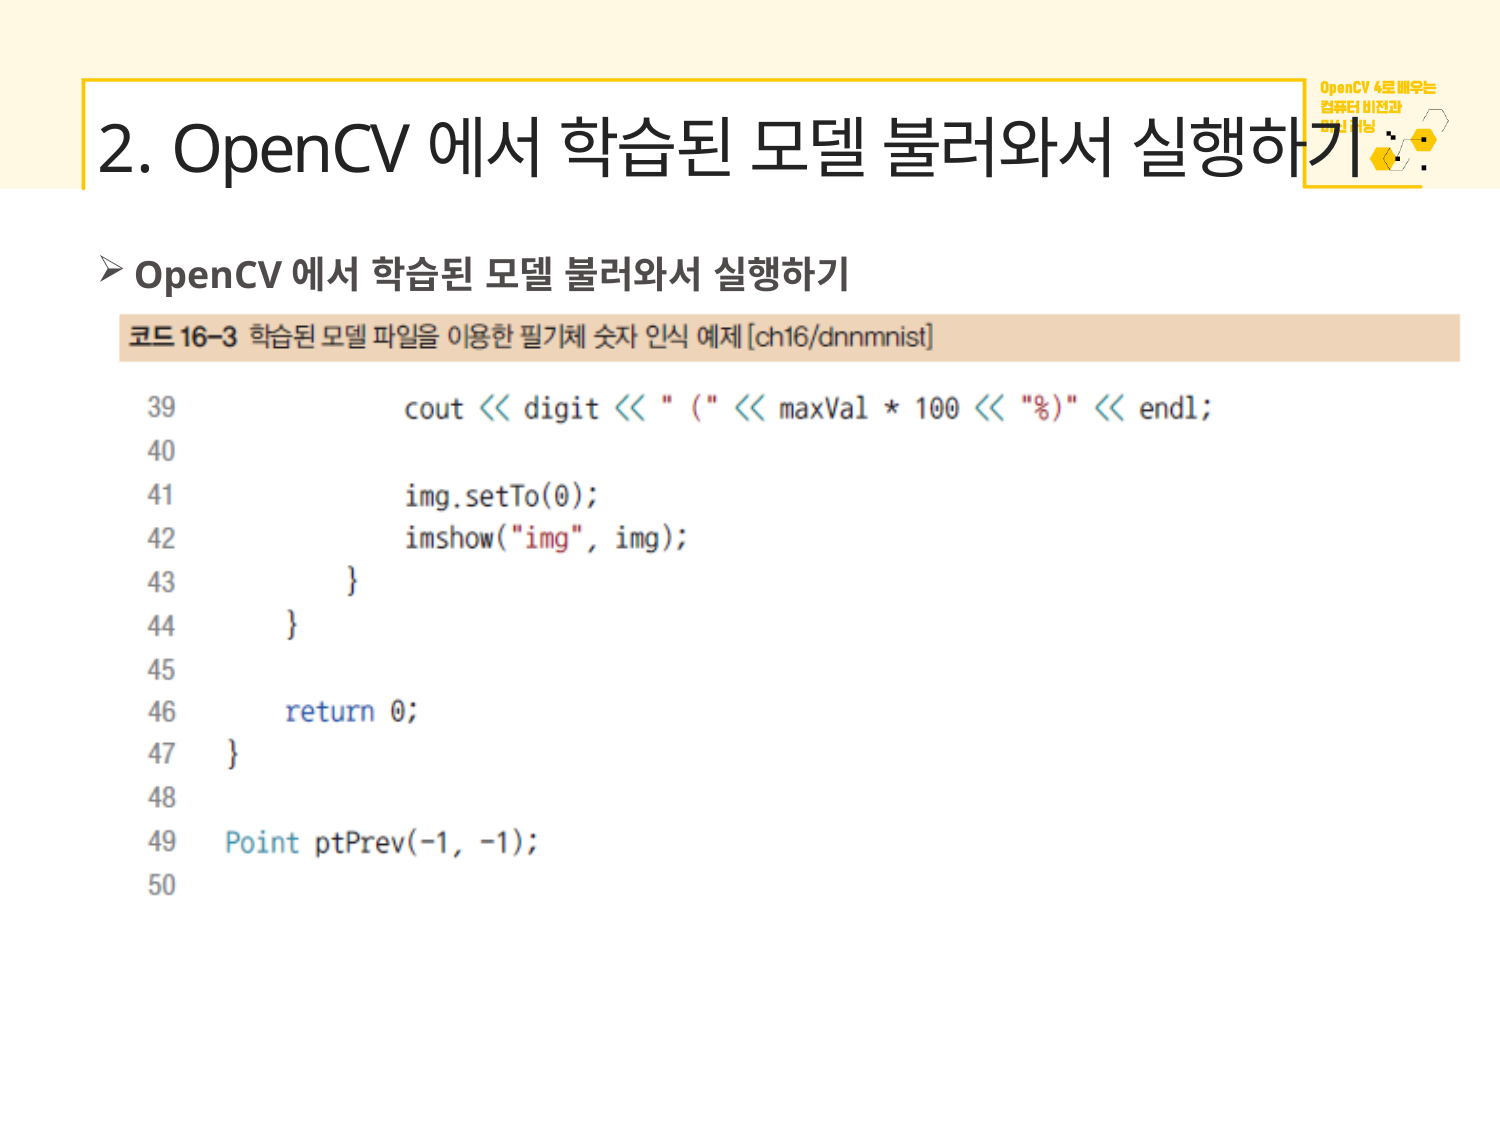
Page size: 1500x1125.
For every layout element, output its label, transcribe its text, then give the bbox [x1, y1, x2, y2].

title 2. OpenCV에서 학습된 모델 불러와서 실행하기 [82, 61, 1413, 193]
picture [0, 0, 1500, 1125]
list OpenCV에서 학습된 모델 불러와서 실행하기 [81, 239, 1412, 1054]
